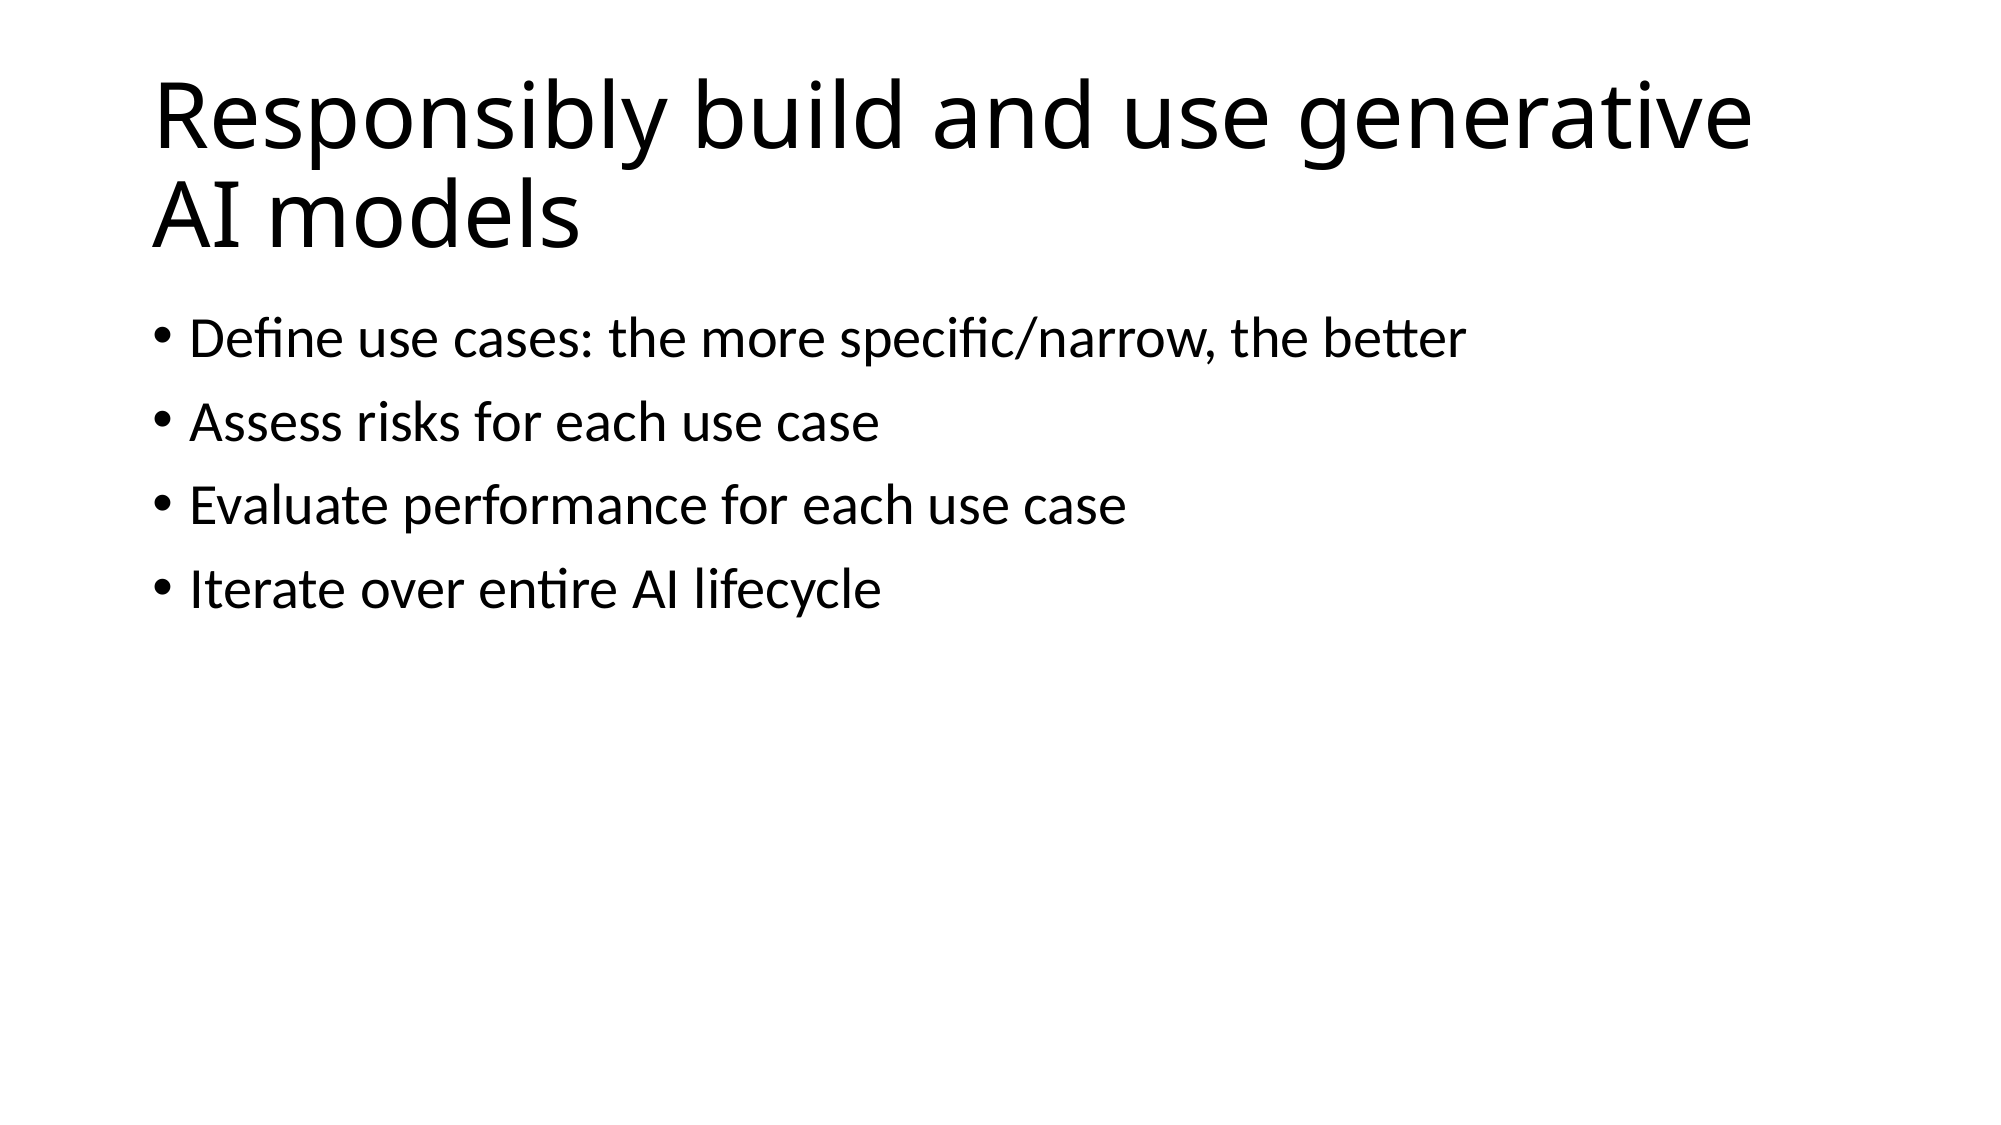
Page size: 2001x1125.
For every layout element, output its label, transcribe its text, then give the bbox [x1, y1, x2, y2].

list Define use cases: the more specific/narrow, the better Assess risks for each use case Evaluate performance for each use case Iterate over entire AI lifecycle [137, 299, 1863, 1014]
title Responsibly build and use generative AI models [137, 59, 1863, 278]
